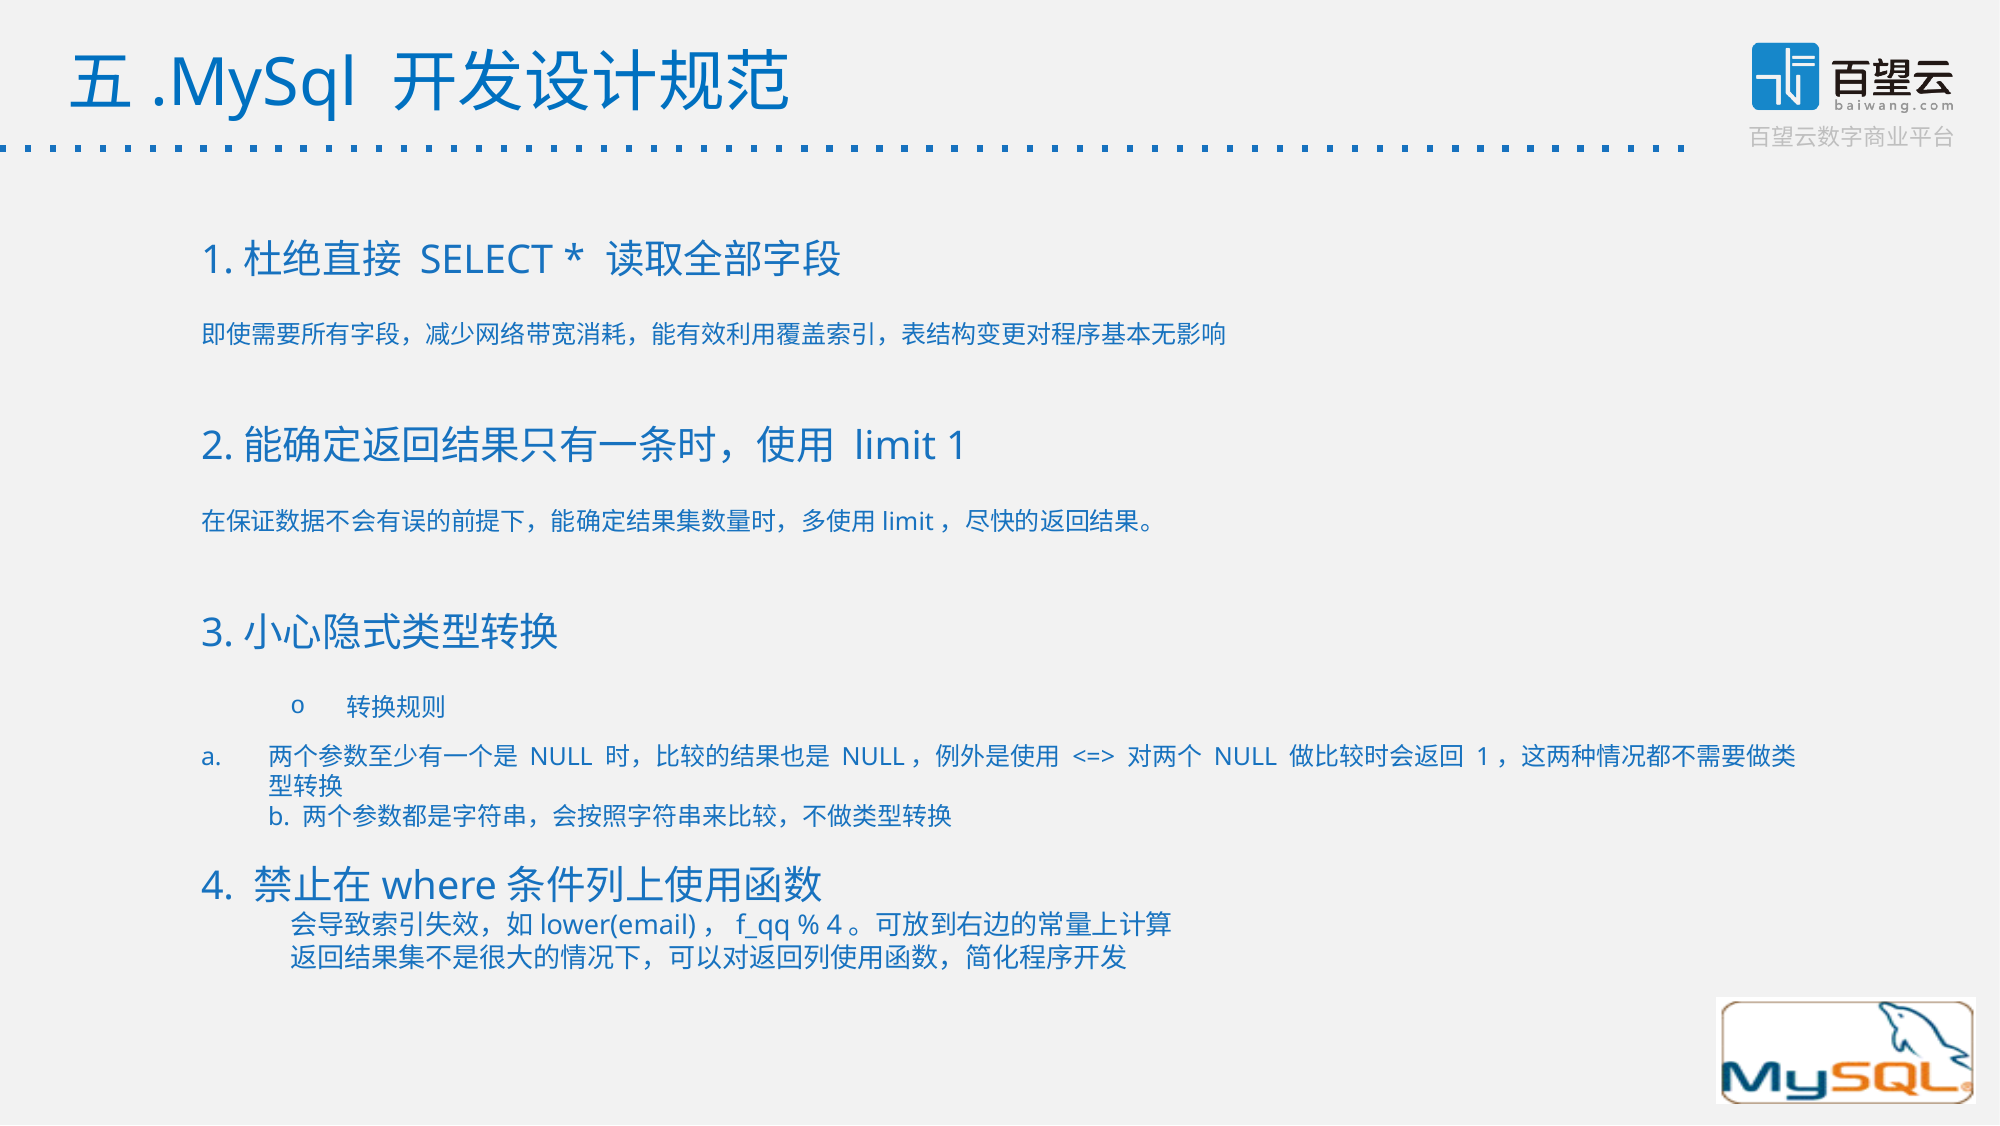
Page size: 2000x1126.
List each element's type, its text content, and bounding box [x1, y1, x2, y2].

text_box 五.MySql 开发设计规范 [49, 29, 1117, 128]
picture [1716, 997, 1976, 1104]
text_box 1.杜绝直接 SELECT * 读取全部字段 即使需要所有字段，减少网络带宽消耗，能有效利用覆盖索引，表结构变更对程序基本无影响 2.能确定返回结果只有一条时，使用 limit 1 在保证数据不会有误的前提下，能确定结果集数量时，多使用limit，尽快的返回结果。 3.小心隐式类型转换 转换规则 两个参数至少有一个是 NULL 时，比较的结果也是 NULL，例外是使用 <=> 对两个 NULL 做比较时会返回 1，这两种情况都不需要做类型转换 b. 两个参数都是字符串，会按照字符串来比较，不做类型转换 4. 禁止在where条件列上使用函数 会导致索引失效，如lower(email)，f_qq % 4。可放到右边的常量上计算 返回结果集不是很大的情况下，可以对返回列使用函数，简化程序开发 [183, 190, 1833, 1012]
picture [1746, 41, 1958, 114]
